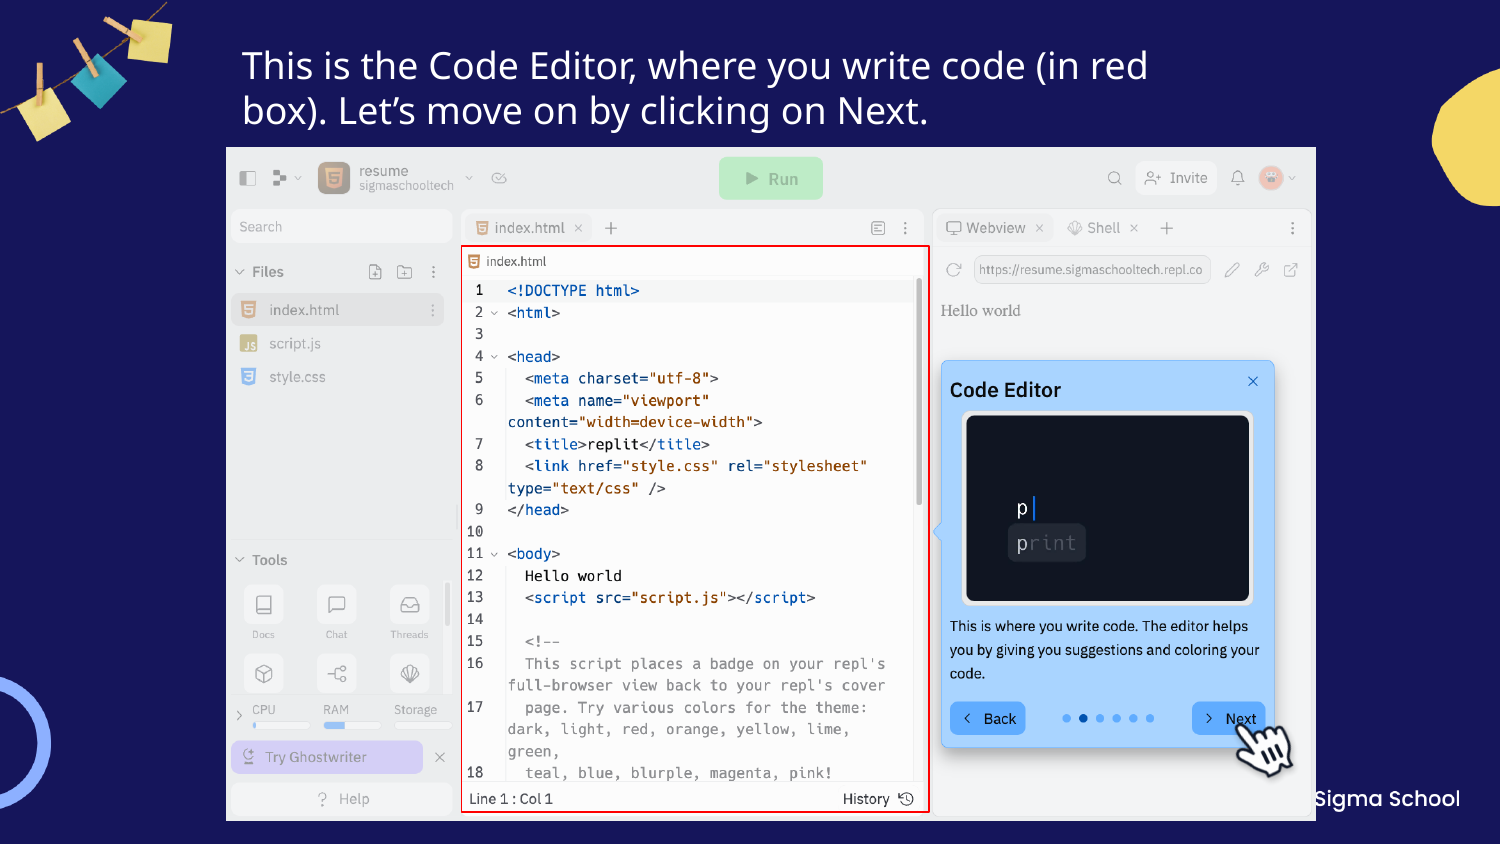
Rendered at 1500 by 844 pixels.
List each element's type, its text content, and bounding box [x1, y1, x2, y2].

title This is the Code Editor, where you write code (in red box). Let’s move on by clicking on Next. [226, 35, 1203, 139]
picture [0, 0, 1500, 844]
